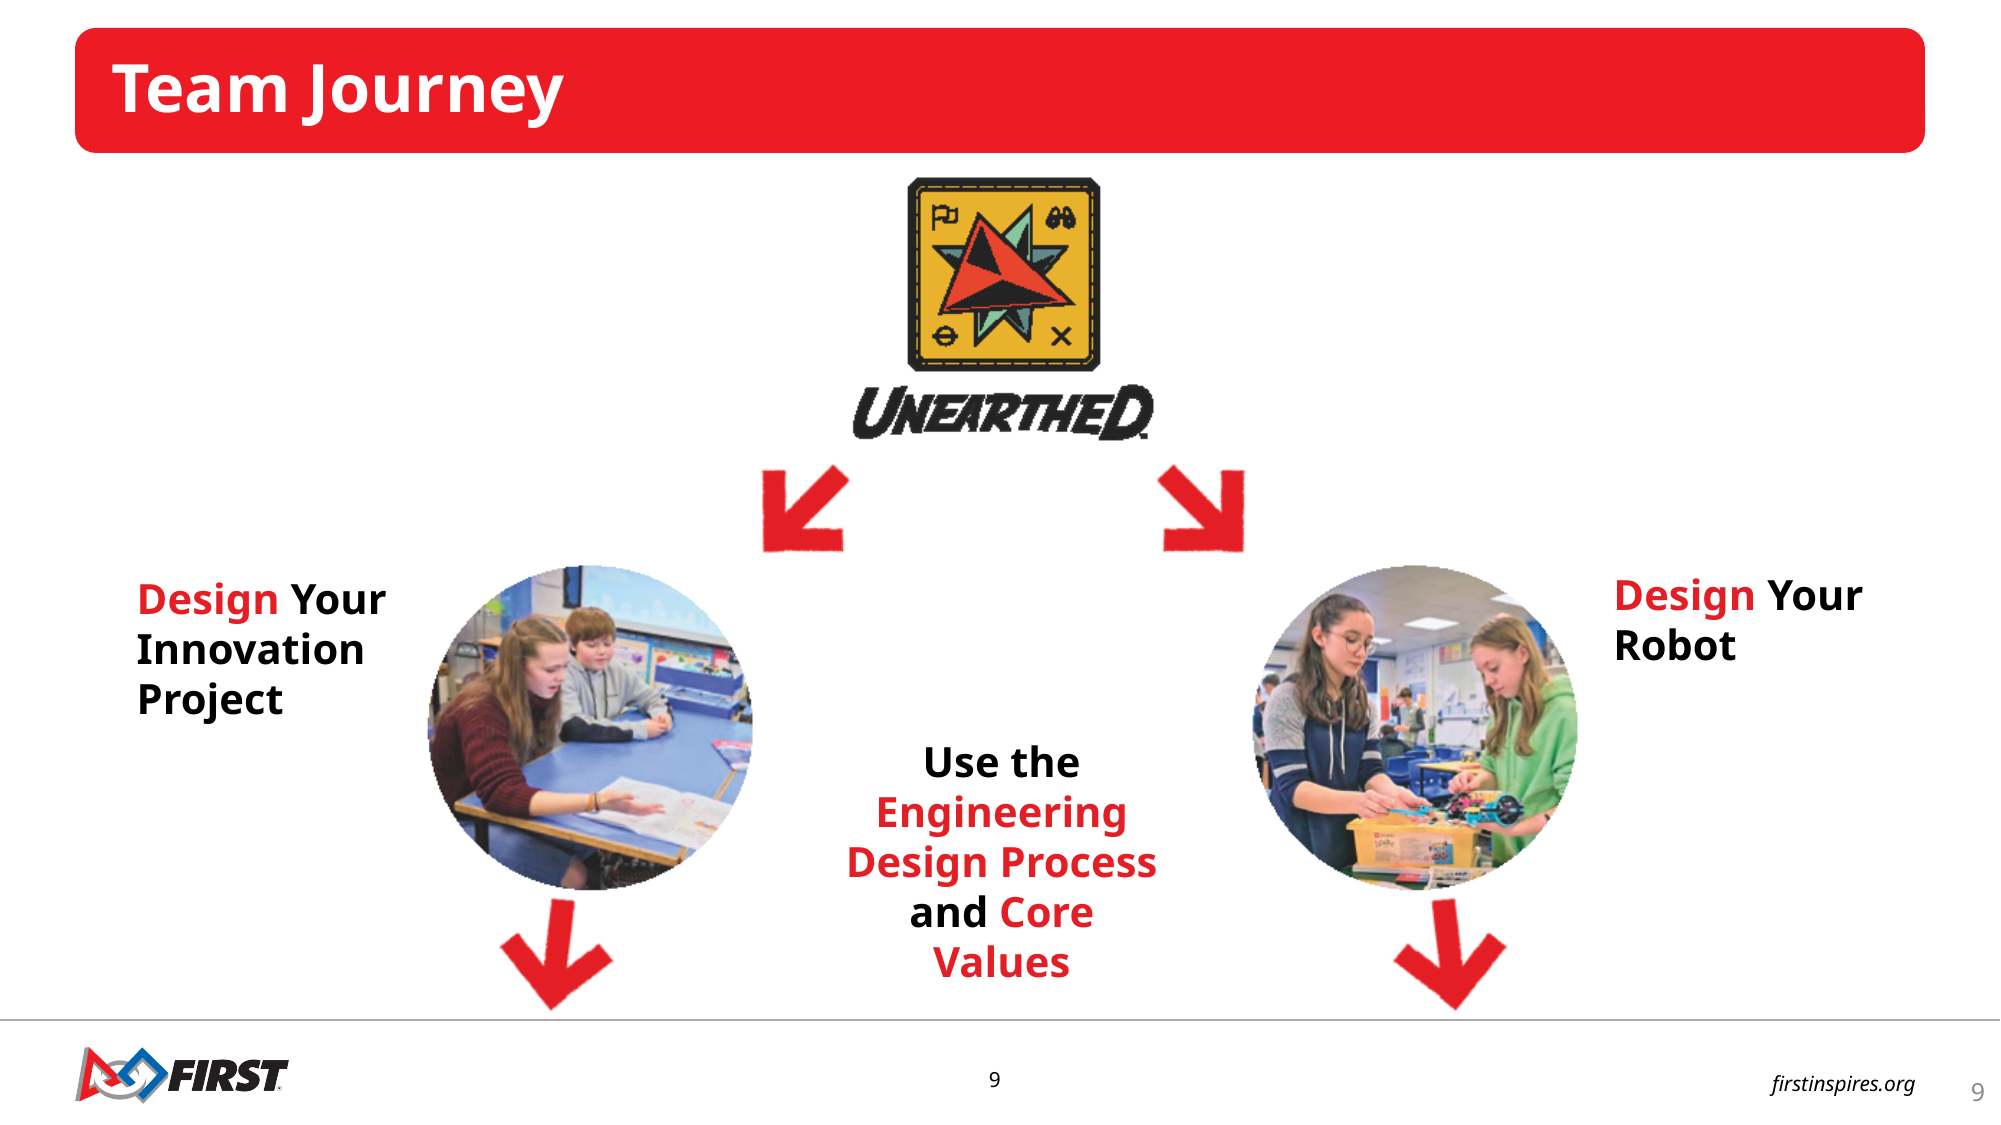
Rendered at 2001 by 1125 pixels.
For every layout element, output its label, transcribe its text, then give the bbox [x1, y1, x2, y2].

text_box Design Your Robot [1599, 561, 1882, 677]
picture [75, 1047, 289, 1104]
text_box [74, 27, 1925, 153]
slide_number 9 [1921, 1076, 2000, 1111]
picture [404, 170, 1599, 1018]
text_box Design Your Innovation Project [121, 565, 404, 730]
